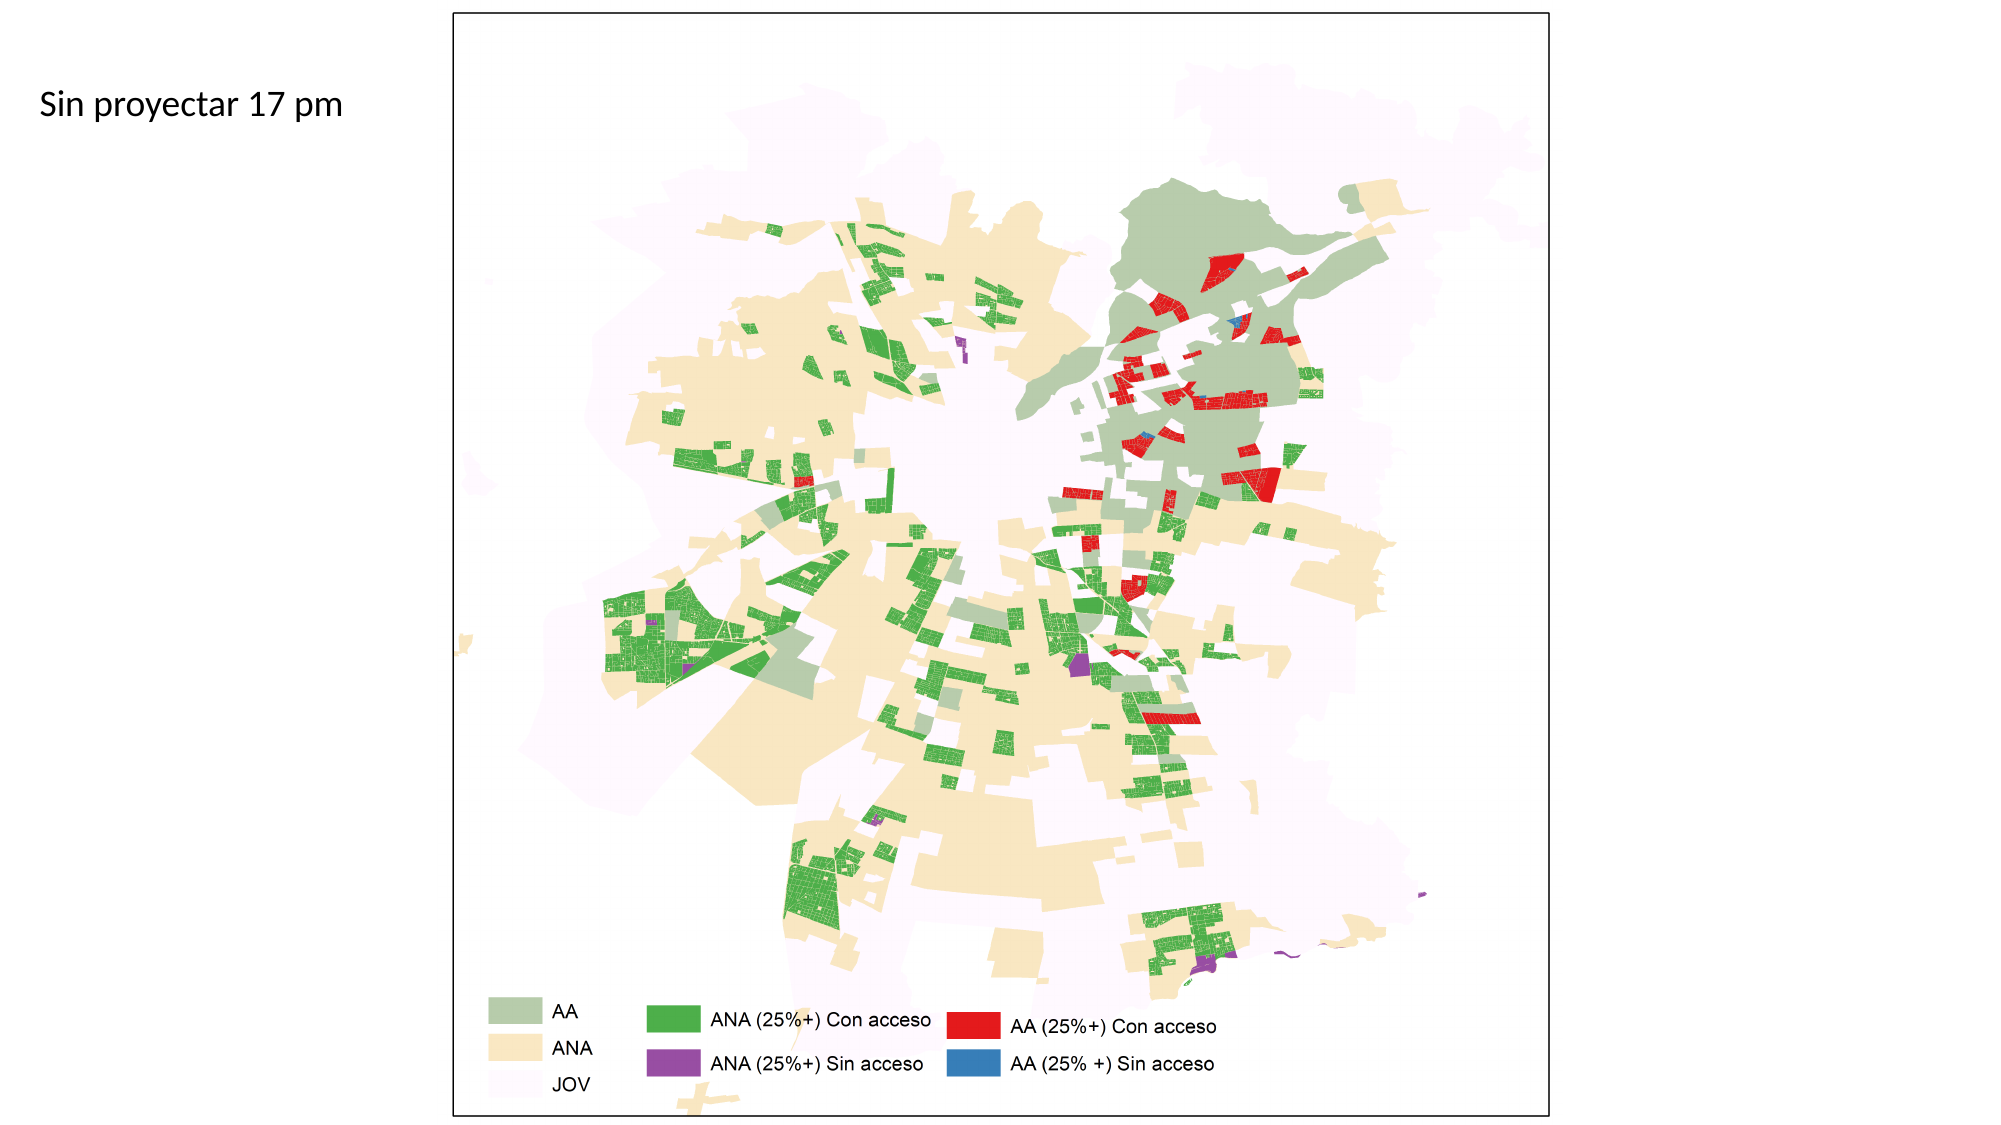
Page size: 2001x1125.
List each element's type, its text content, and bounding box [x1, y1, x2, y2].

picture [437, 0, 1563, 1125]
text_box Sin proyectar 17 pm [24, 71, 400, 132]
